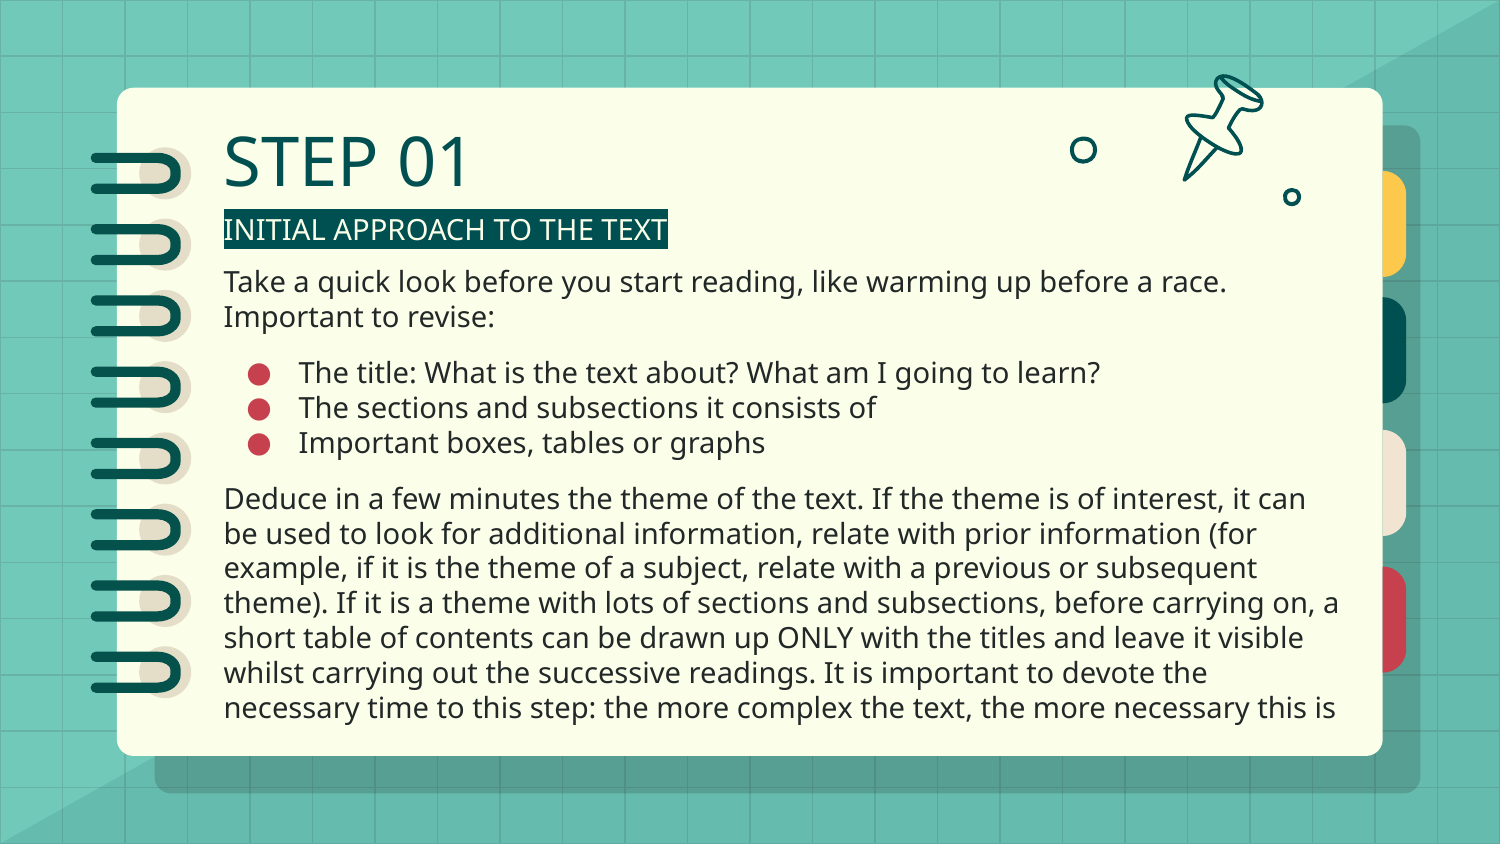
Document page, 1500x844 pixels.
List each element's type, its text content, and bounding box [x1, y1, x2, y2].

text_box [1069, 136, 1098, 164]
text_box [1283, 188, 1302, 207]
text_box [1160, 95, 1277, 169]
subtitle Take a quick look before you start reading, like warming up before a race. Important to revise: The title: What is the text about? What am I going to learn? The sections and subsections it consists of Important boxes, tables or graphs Deduce in a few minutes the theme of the text. If the theme is of interest, it can be used to look for additional information, relate with prior information (for example, if it is the theme of a subject, relate with a previous or subsequent theme). If it is a theme with lots of sections and subsections, before carrying on, a short table of contents can be drawn up ONLY with the titles and leave it visible whilst carrying out the successive readings. It is important to devote the necessary time to this step: the more complex the text, the more necessary this is [208, 248, 1360, 733]
title STEP 01 [208, 103, 1360, 197]
subtitle INITIAL APPROACH TO THE TEXT [208, 197, 1360, 248]
